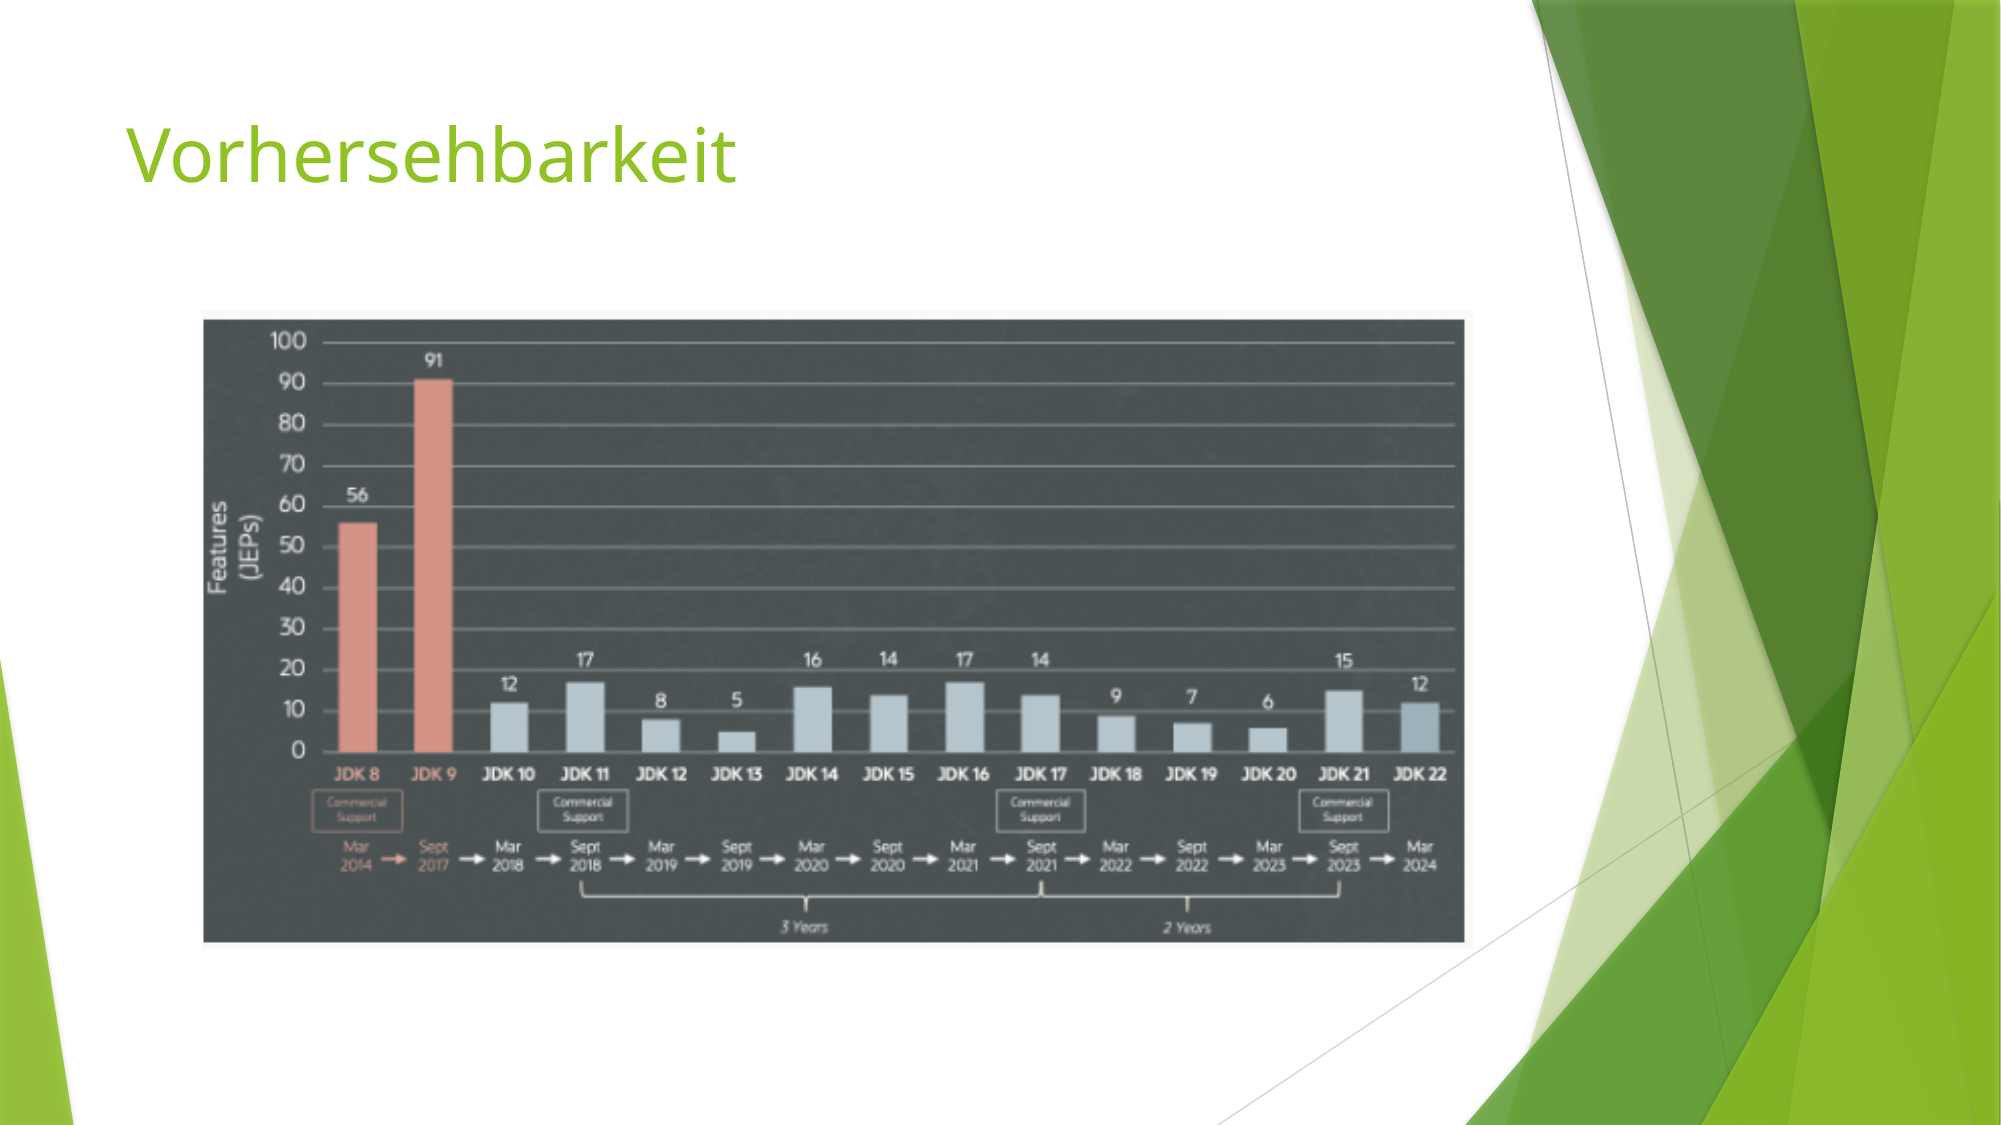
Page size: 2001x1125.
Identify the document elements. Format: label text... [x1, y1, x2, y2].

title Vorhersehbarkeit [111, 99, 1522, 317]
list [202, 309, 1474, 949]
